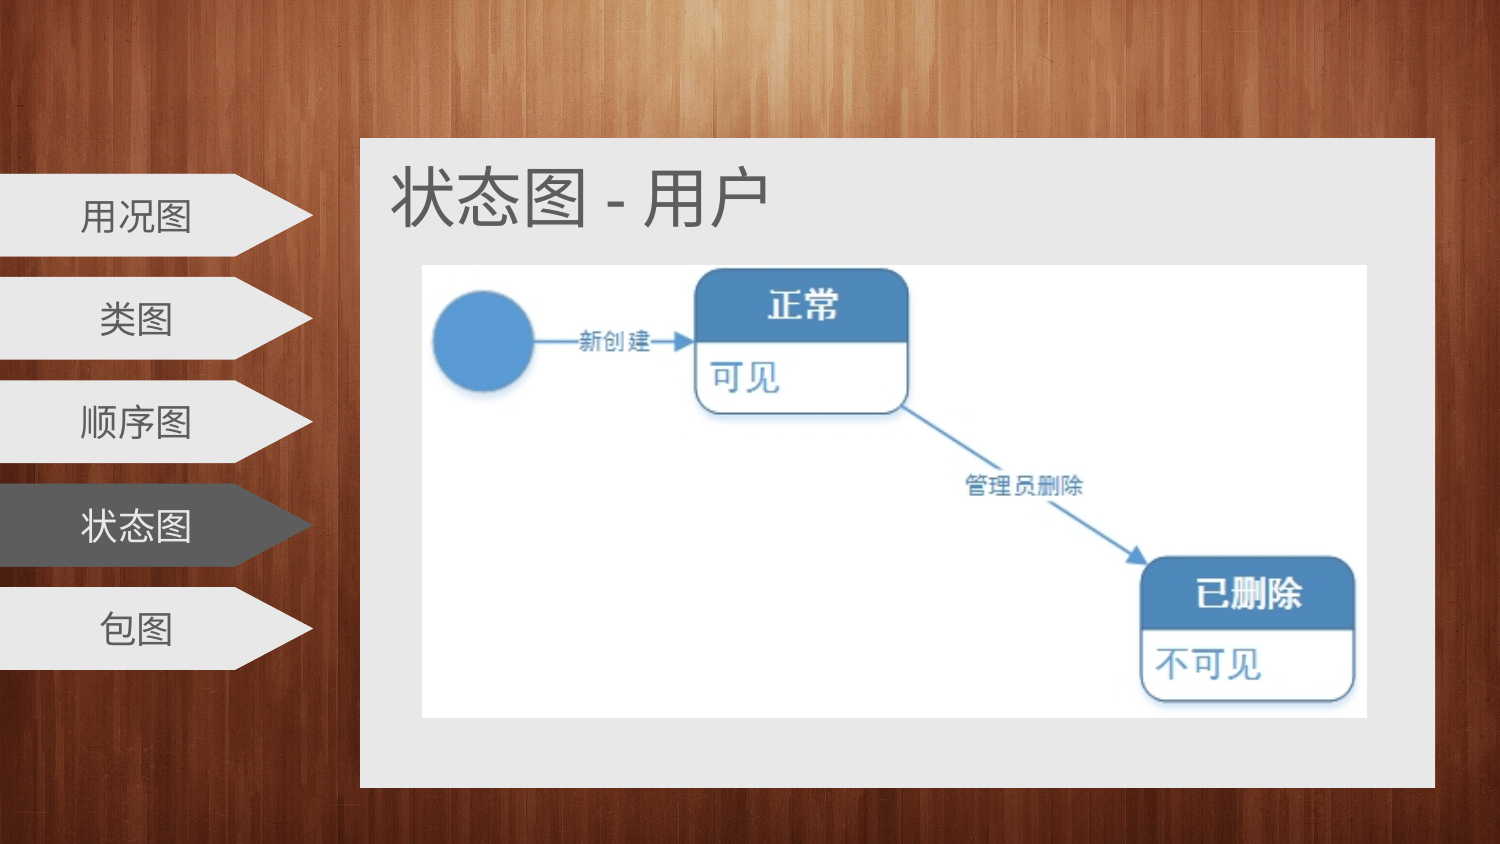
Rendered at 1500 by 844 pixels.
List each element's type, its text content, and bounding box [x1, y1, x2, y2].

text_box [0, 173, 313, 670]
text_box 状态图-用户 [374, 148, 1069, 244]
picture [0, 0, 1500, 844]
text_box [360, 138, 1436, 788]
